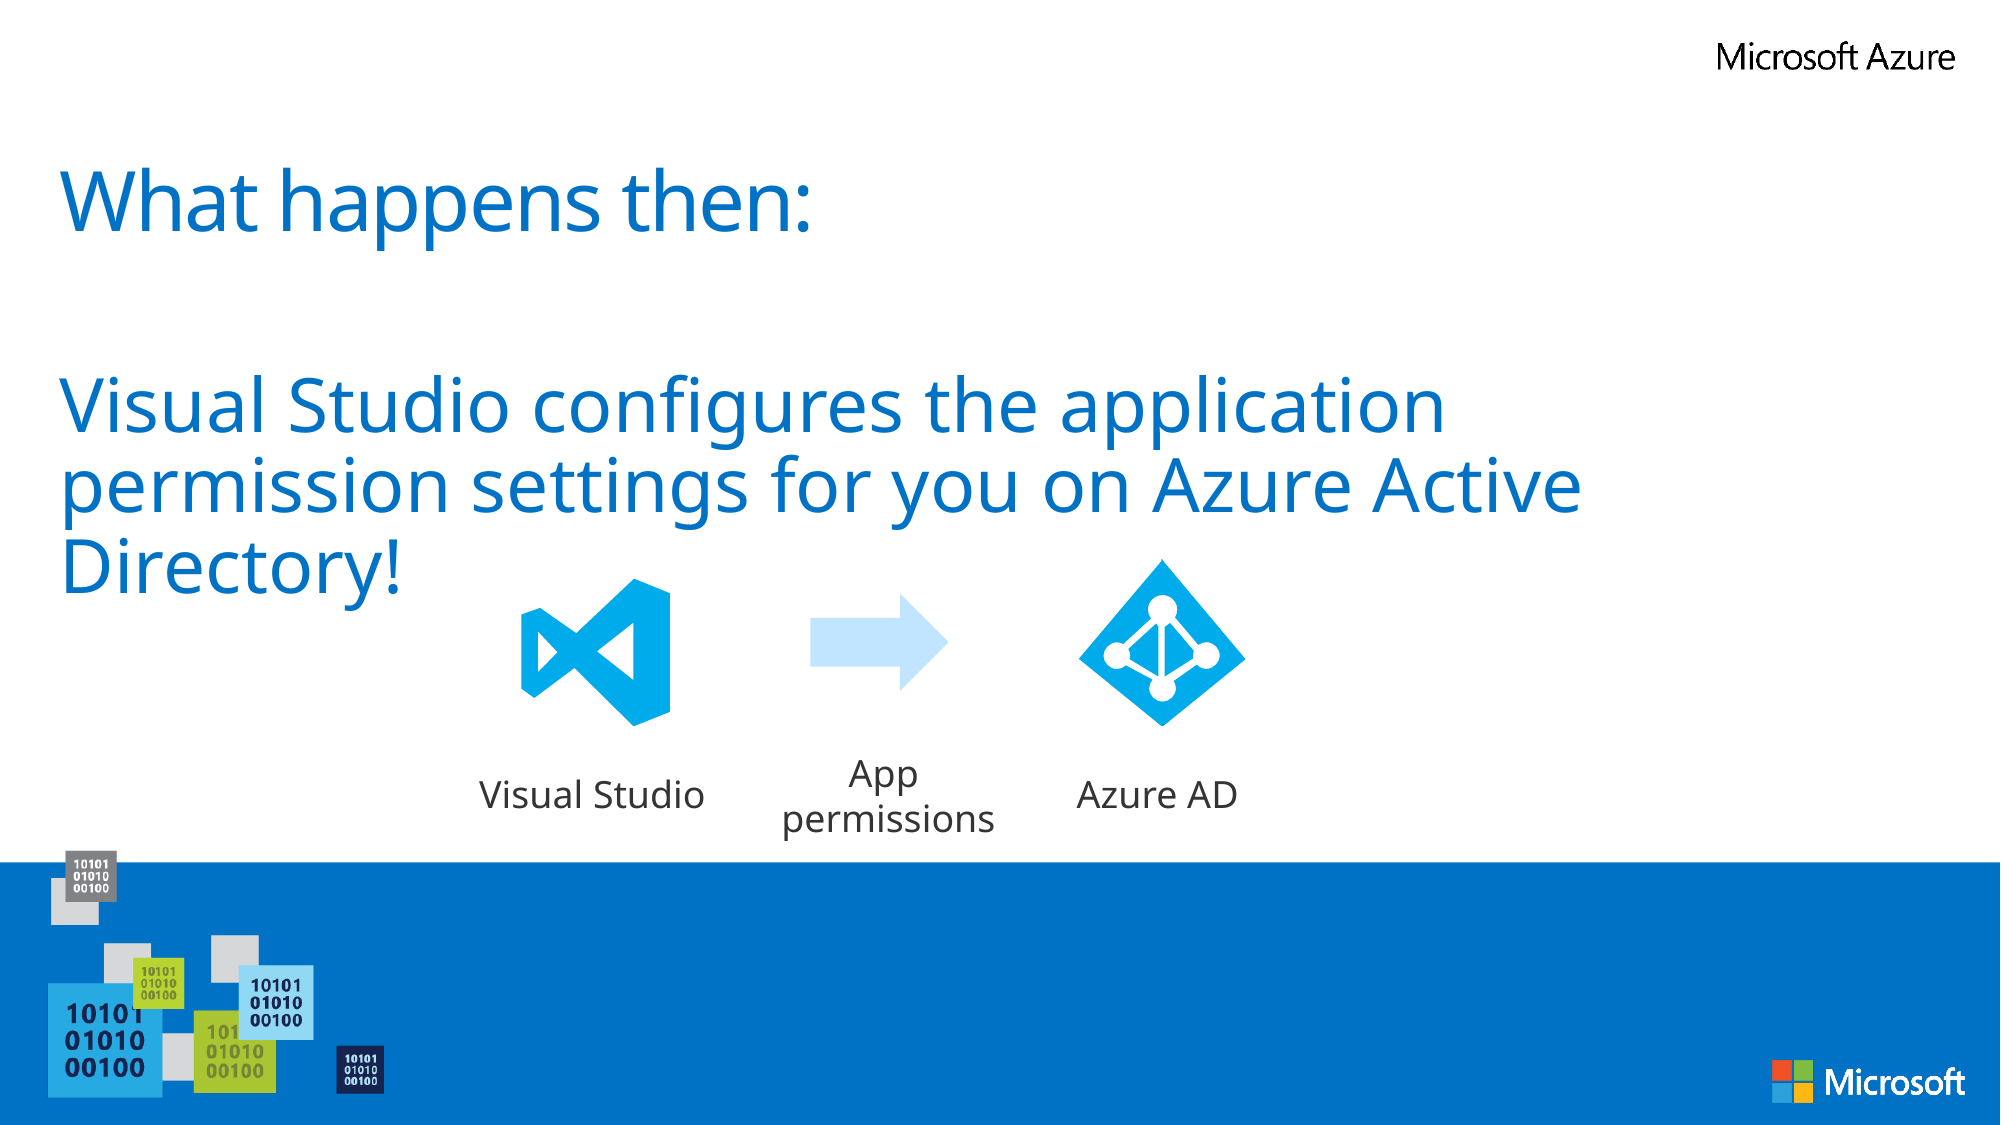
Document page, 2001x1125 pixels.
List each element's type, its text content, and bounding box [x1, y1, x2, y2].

title What happens then: [45, 152, 1682, 304]
picture [1772, 1060, 1965, 1103]
list Visual Studio configures the application permission settings for you on Azure Active Directory! [45, 359, 1682, 806]
picture [17, 808, 463, 1125]
picture [1699, 24, 1973, 88]
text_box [480, 552, 1247, 840]
